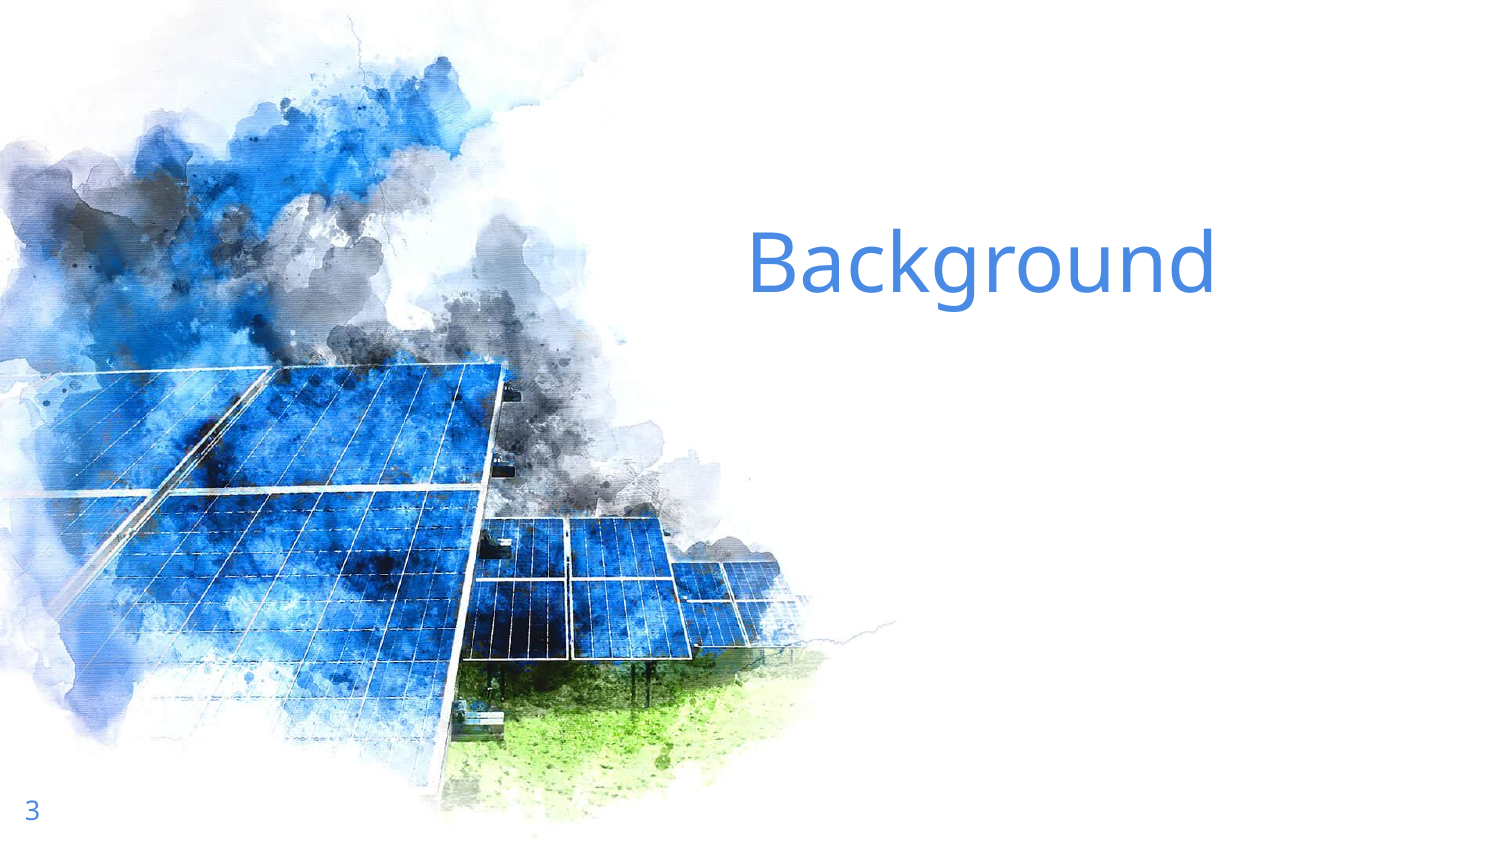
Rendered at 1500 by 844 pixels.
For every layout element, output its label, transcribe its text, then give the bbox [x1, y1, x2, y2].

title Background [745, 180, 1427, 310]
picture [0, 0, 1500, 844]
slide_number ‹#› [24, 779, 115, 844]
